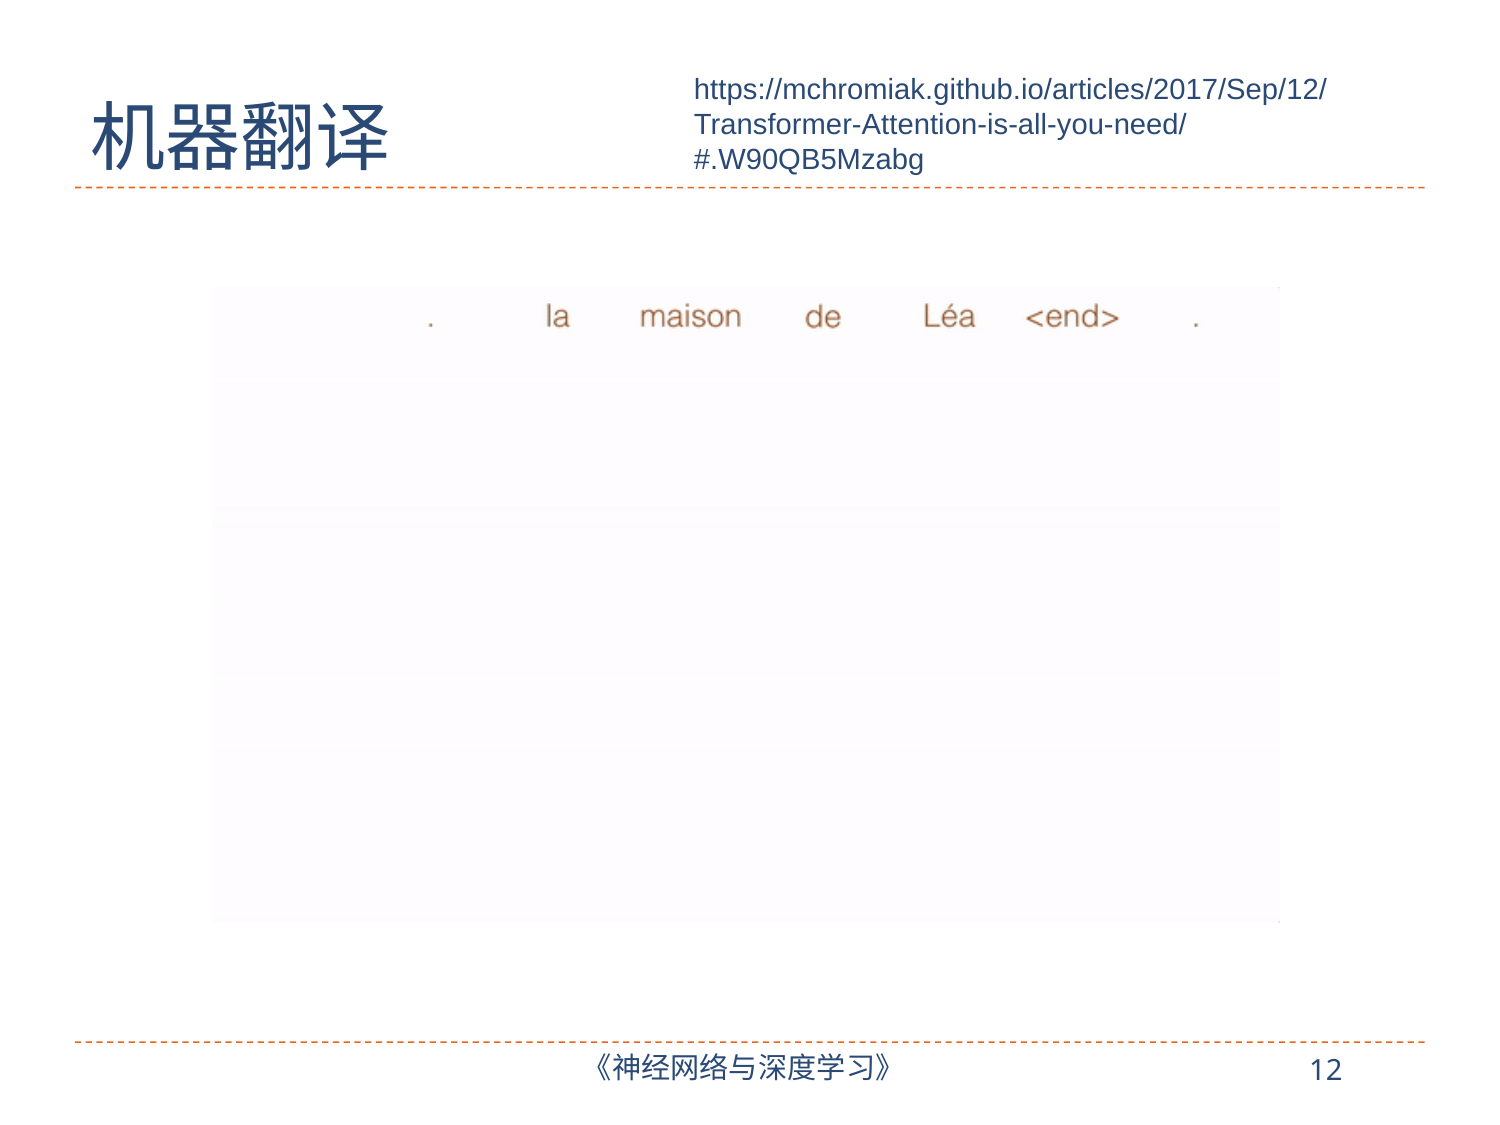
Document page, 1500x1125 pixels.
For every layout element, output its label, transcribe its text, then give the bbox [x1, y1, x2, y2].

text_box https://mchromiak.github.io/articles/2017/Sep/12/Transformer-Attention-is-all-you-need/#.W90QB5Mzabg [679, 63, 1430, 183]
title 机器翻译 [75, 24, 1425, 188]
picture [212, 287, 1280, 923]
